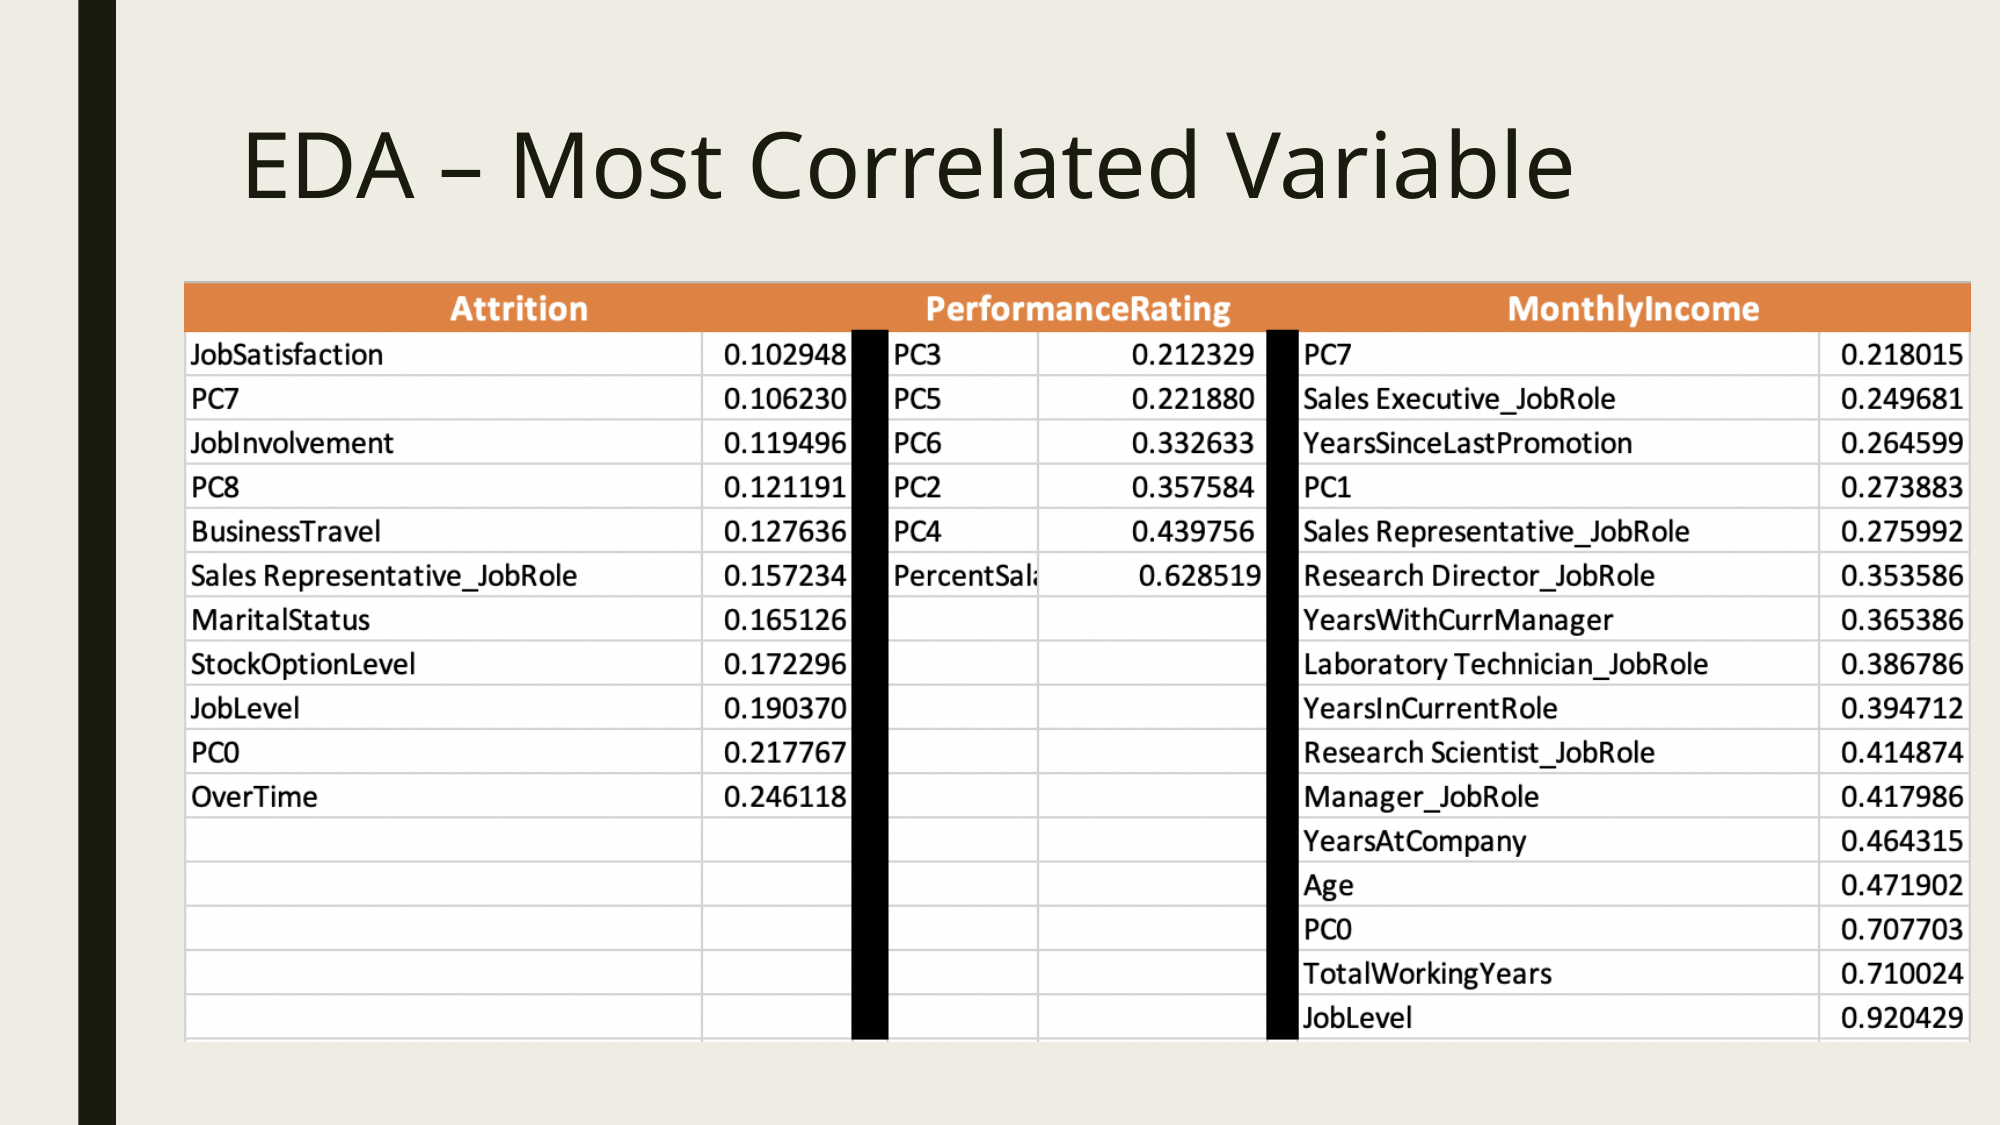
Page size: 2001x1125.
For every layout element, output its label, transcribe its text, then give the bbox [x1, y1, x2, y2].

picture [184, 281, 1971, 1042]
title EDA – Most Correlated Variable [225, 112, 1800, 281]
